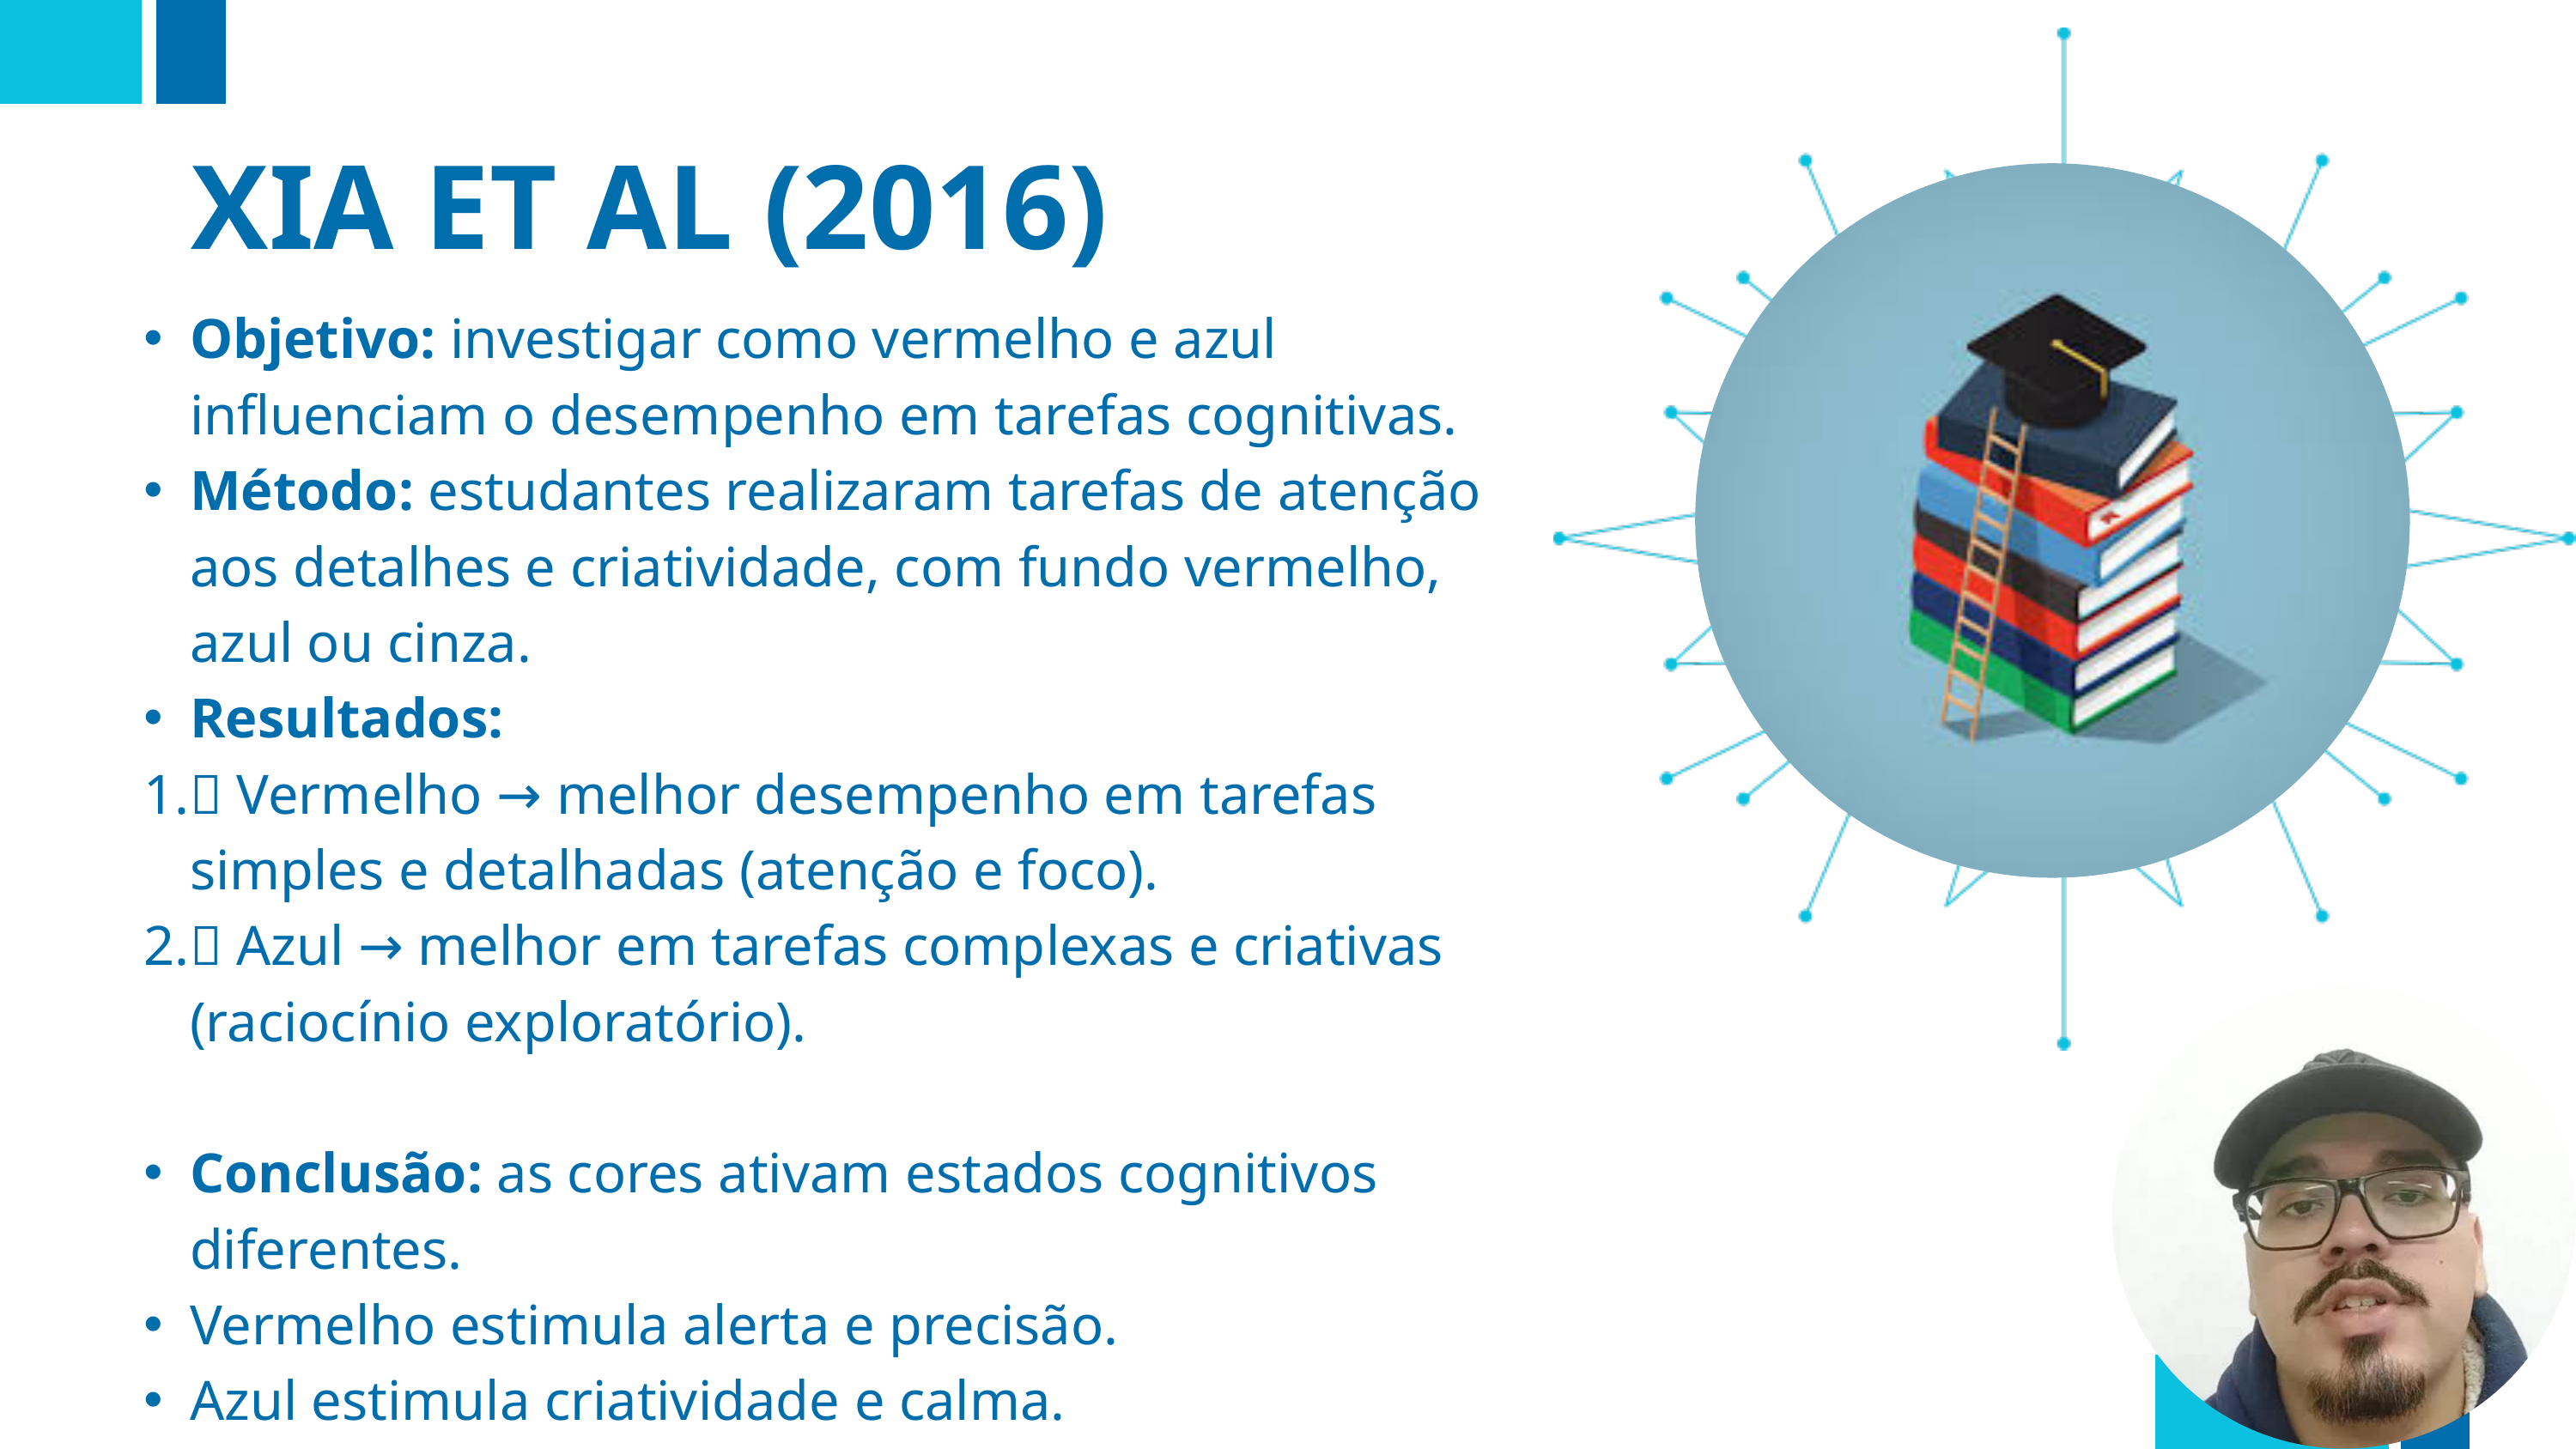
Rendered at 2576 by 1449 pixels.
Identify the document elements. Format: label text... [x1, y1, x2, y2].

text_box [1694, 162, 2410, 878]
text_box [2111, 985, 2576, 1449]
text_box Objetivo: investigar como vermelho e azul influenciam o desempenho em tarefas cognitivas. Método: estudantes realizaram tarefas de atenção aos detalhes e criatividade, com fundo vermelho, azul ou cinza. Resultados: 🔴 Vermelho → melhor desempenho em tarefas simples e detalhadas (atenção e foco). 🔵 Azul → melhor em tarefas complexas e criativas (raciocínio exploratório). Conclusão: as cores ativam estados cognitivos diferentes. Vermelho estimula alerta e precisão. Azul estimula criatividade e calma. [97, 294, 1554, 1449]
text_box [0, 0, 143, 104]
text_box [156, 0, 227, 104]
text_box XIA ET AL (2016) [191, 130, 1327, 273]
text_box [1553, 27, 2576, 1051]
